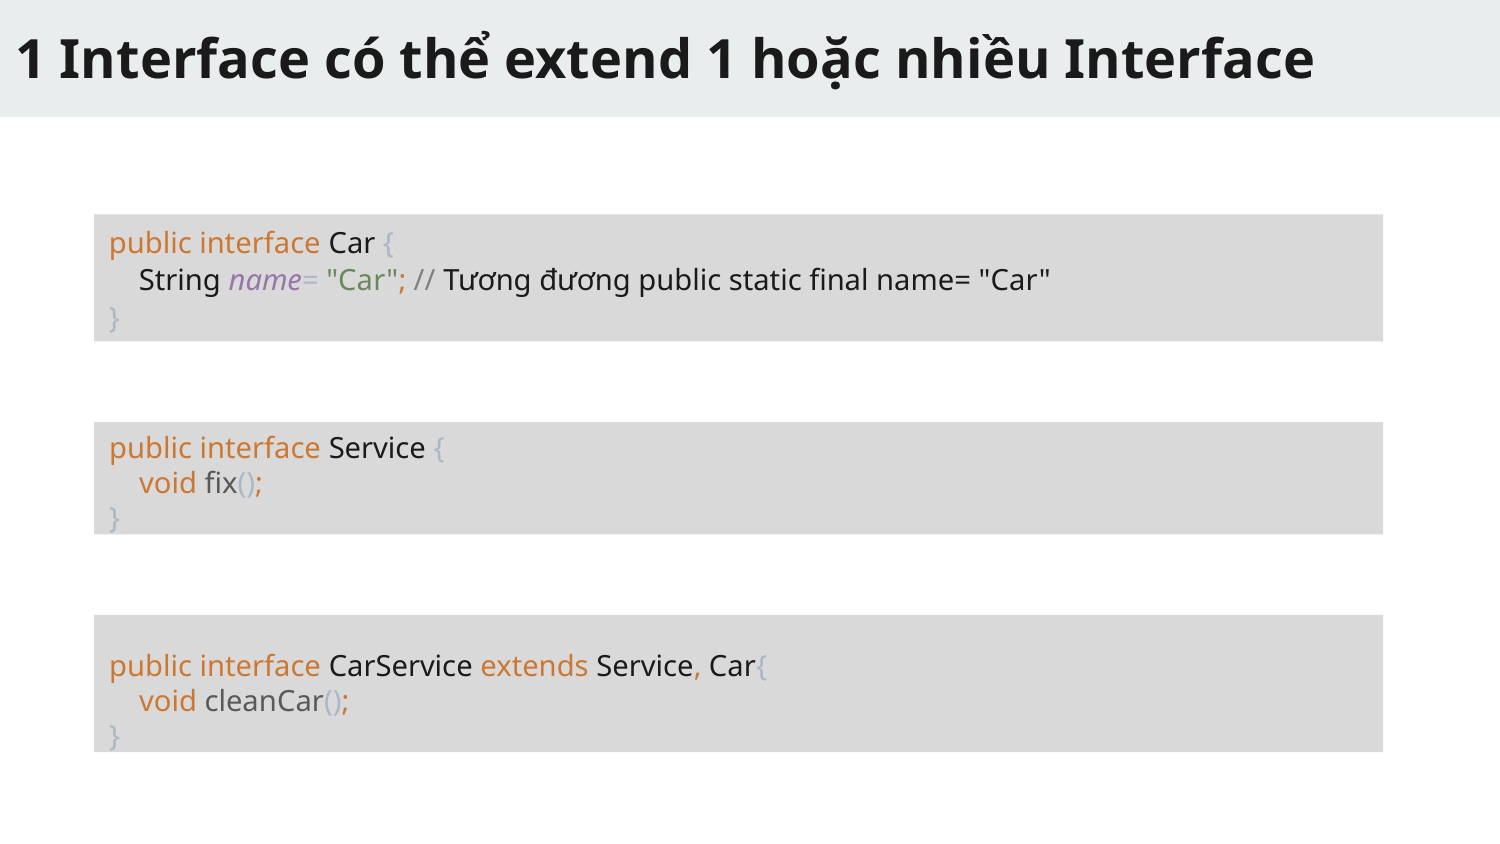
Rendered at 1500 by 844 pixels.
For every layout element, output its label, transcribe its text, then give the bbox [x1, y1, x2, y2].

text_box public interface Car { String name= "Car"; // Tương đương public static final name= "Car" } [94, 214, 1384, 342]
text_box public interface CarService extends Service, Car{ void cleanCar(); } [94, 614, 1384, 753]
text_box public interface Service { void fix(); } [94, 422, 1384, 535]
title 1 Interface có thể extend 1 hoặc nhiều Interface [0, 9, 1500, 98]
